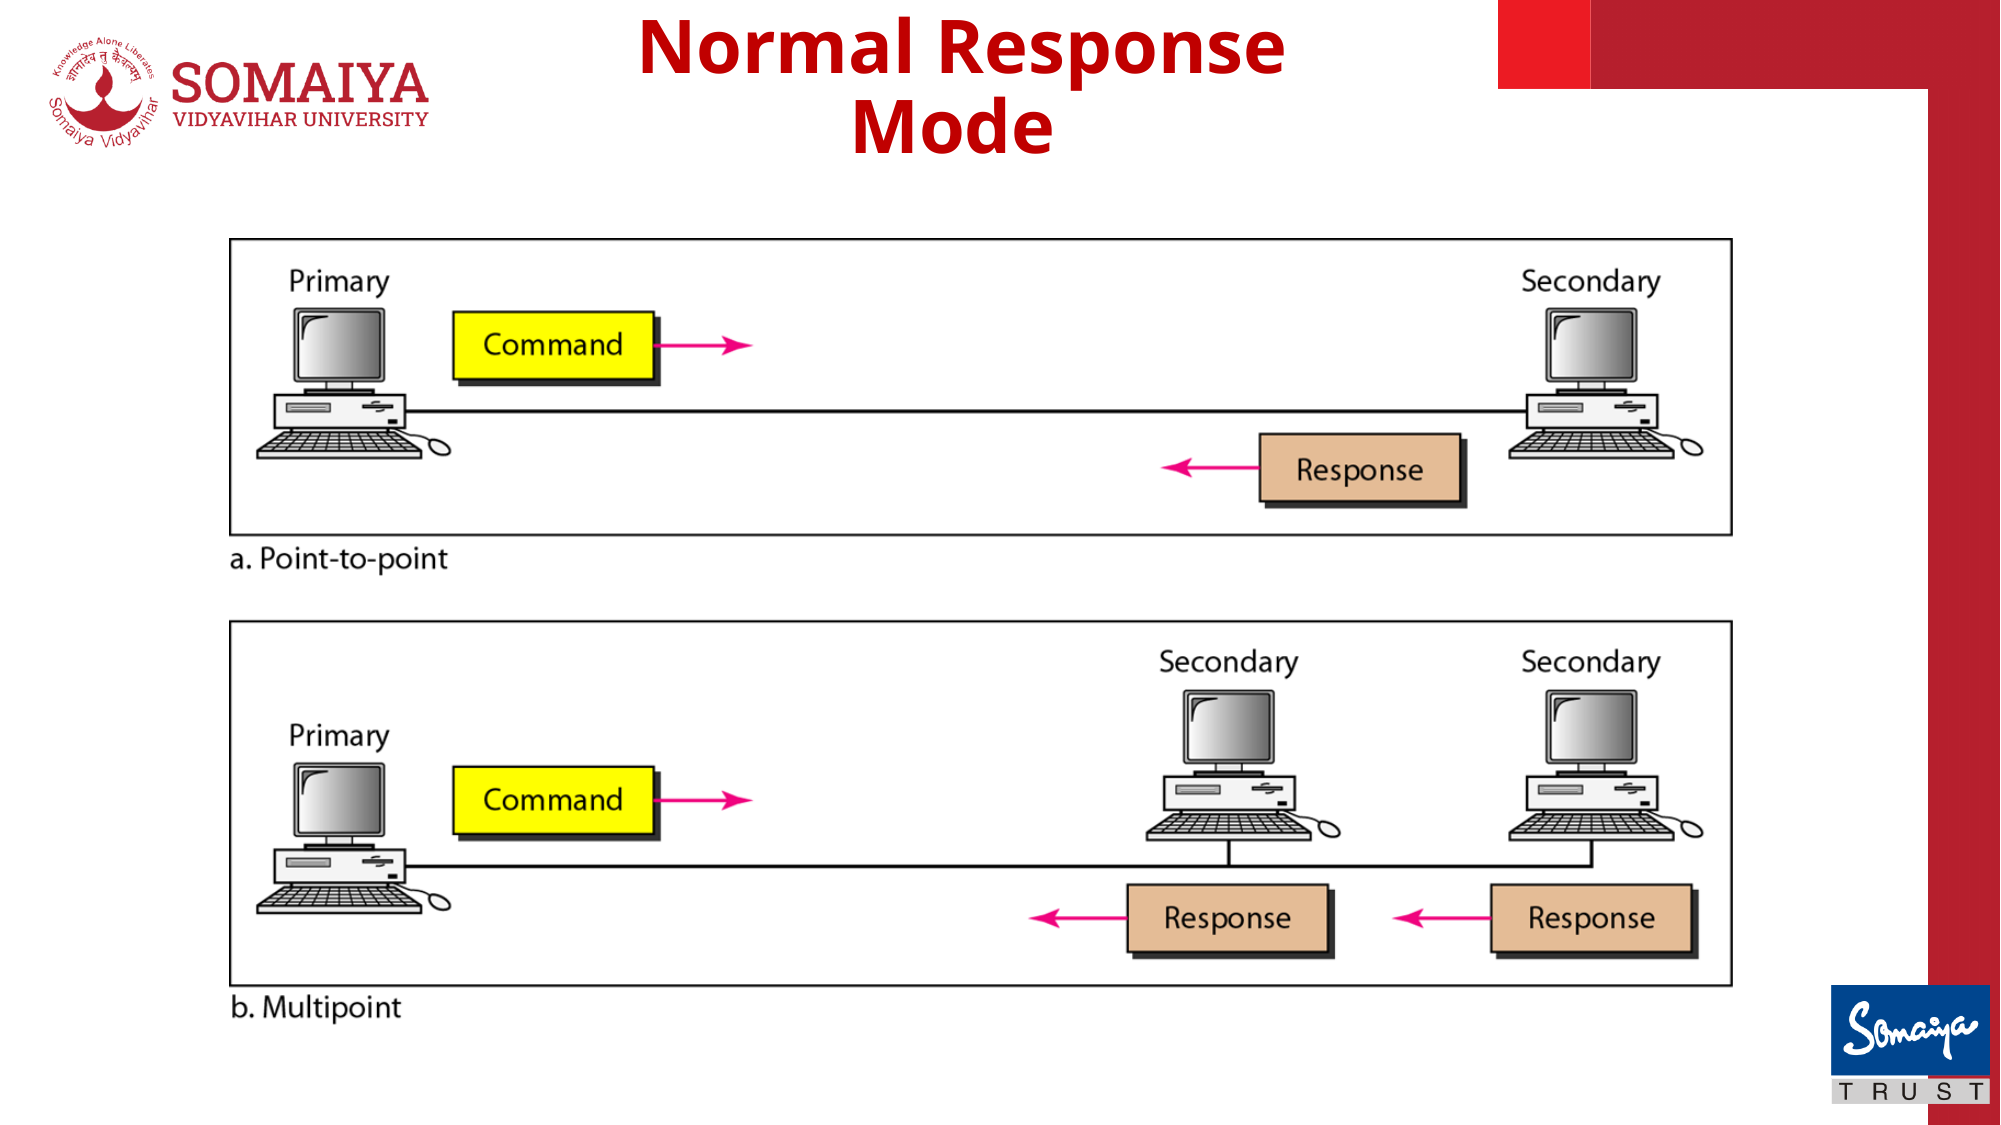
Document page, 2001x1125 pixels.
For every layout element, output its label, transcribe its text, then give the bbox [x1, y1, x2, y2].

picture [229, 238, 1733, 1026]
picture [1498, 0, 2000, 1125]
picture [14, 28, 463, 175]
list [1830, 985, 1990, 1104]
title Normal Response Mode [495, 1, 1410, 178]
